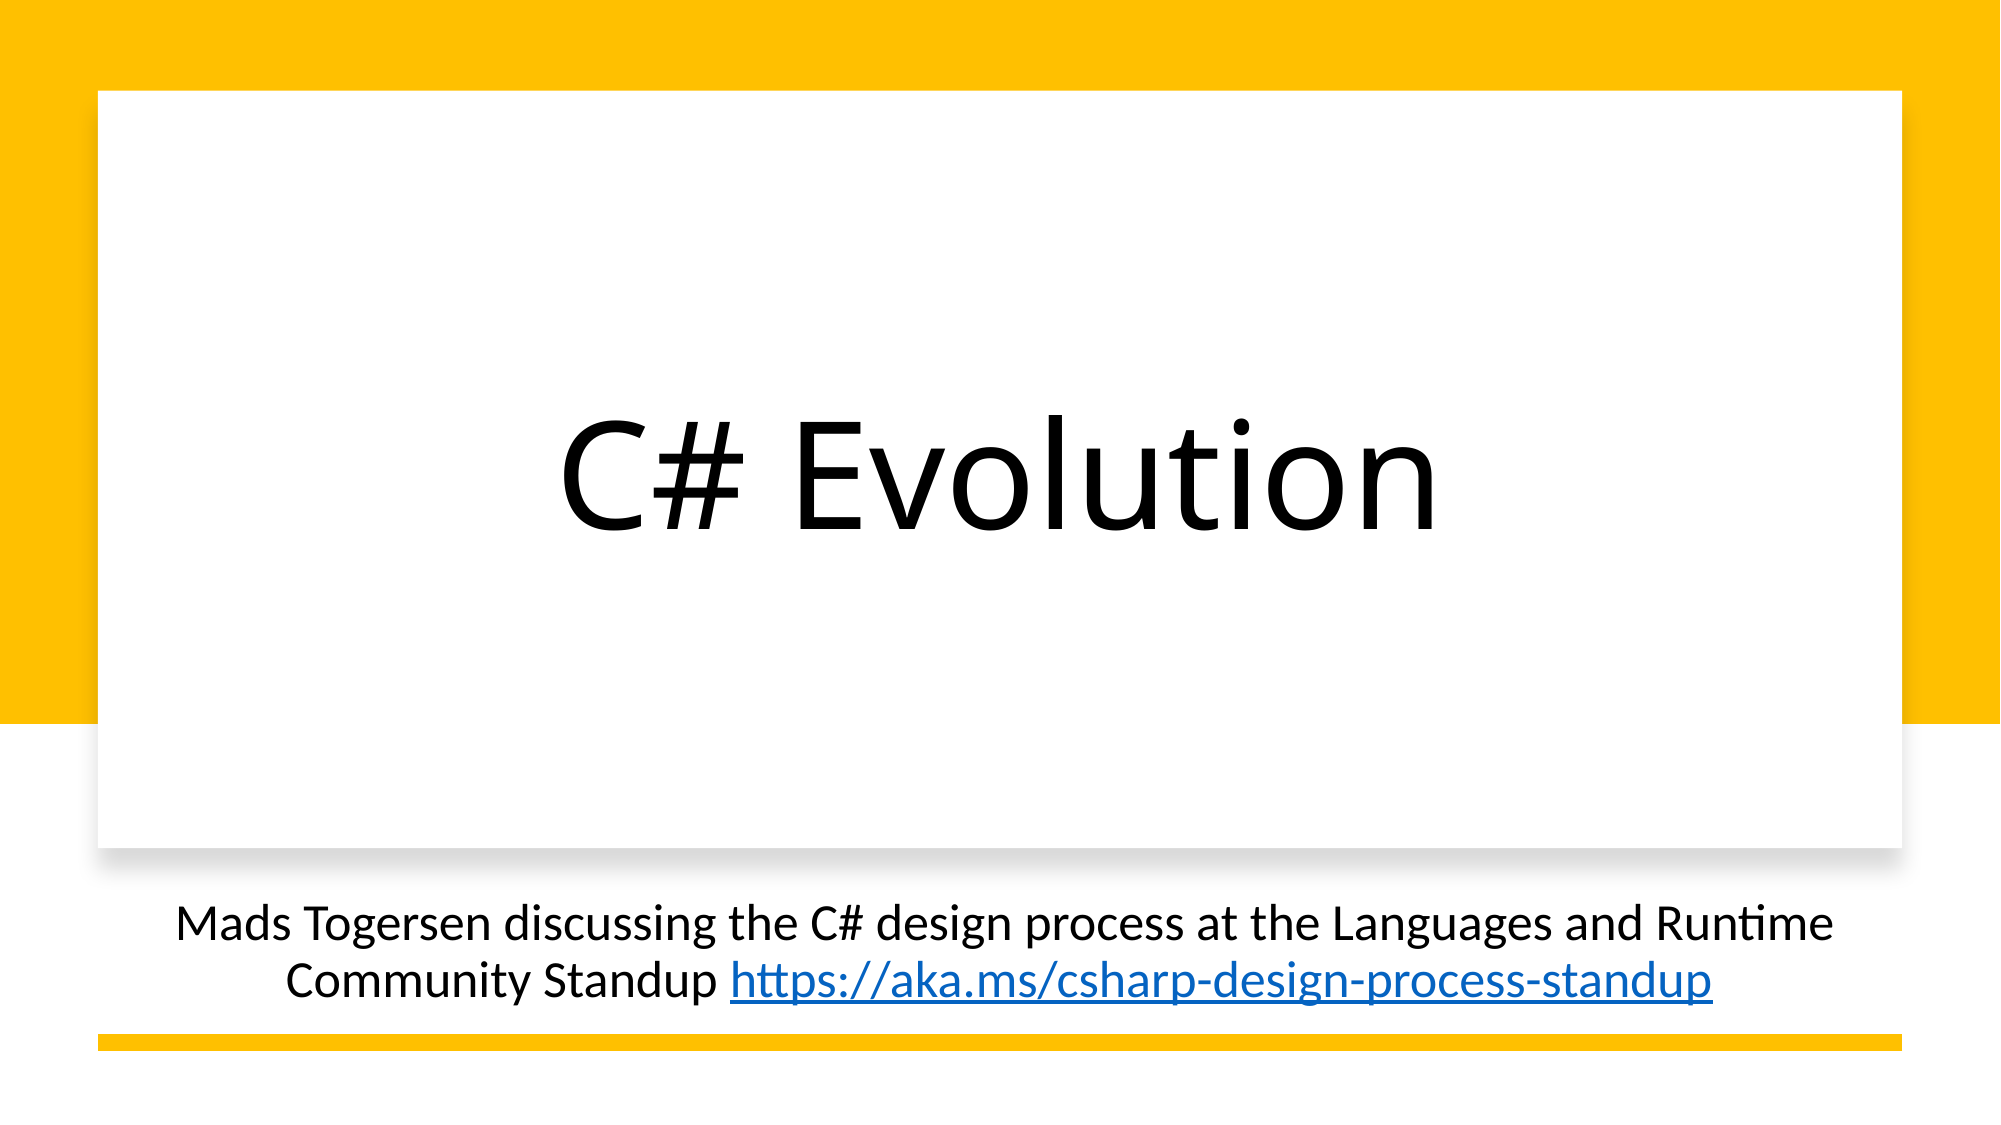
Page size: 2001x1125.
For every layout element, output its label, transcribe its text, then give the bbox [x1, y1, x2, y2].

list Mads Togersen discussing the C# design process at the Languages and Runtime Community Standup https://aka.ms/csharp-design-process-standup [108, 862, 1903, 1042]
text_box [0, 0, 2000, 725]
text_box [97, 89, 1903, 849]
text_box [0, 725, 2000, 1125]
title C# Evolution [249, 212, 1750, 750]
